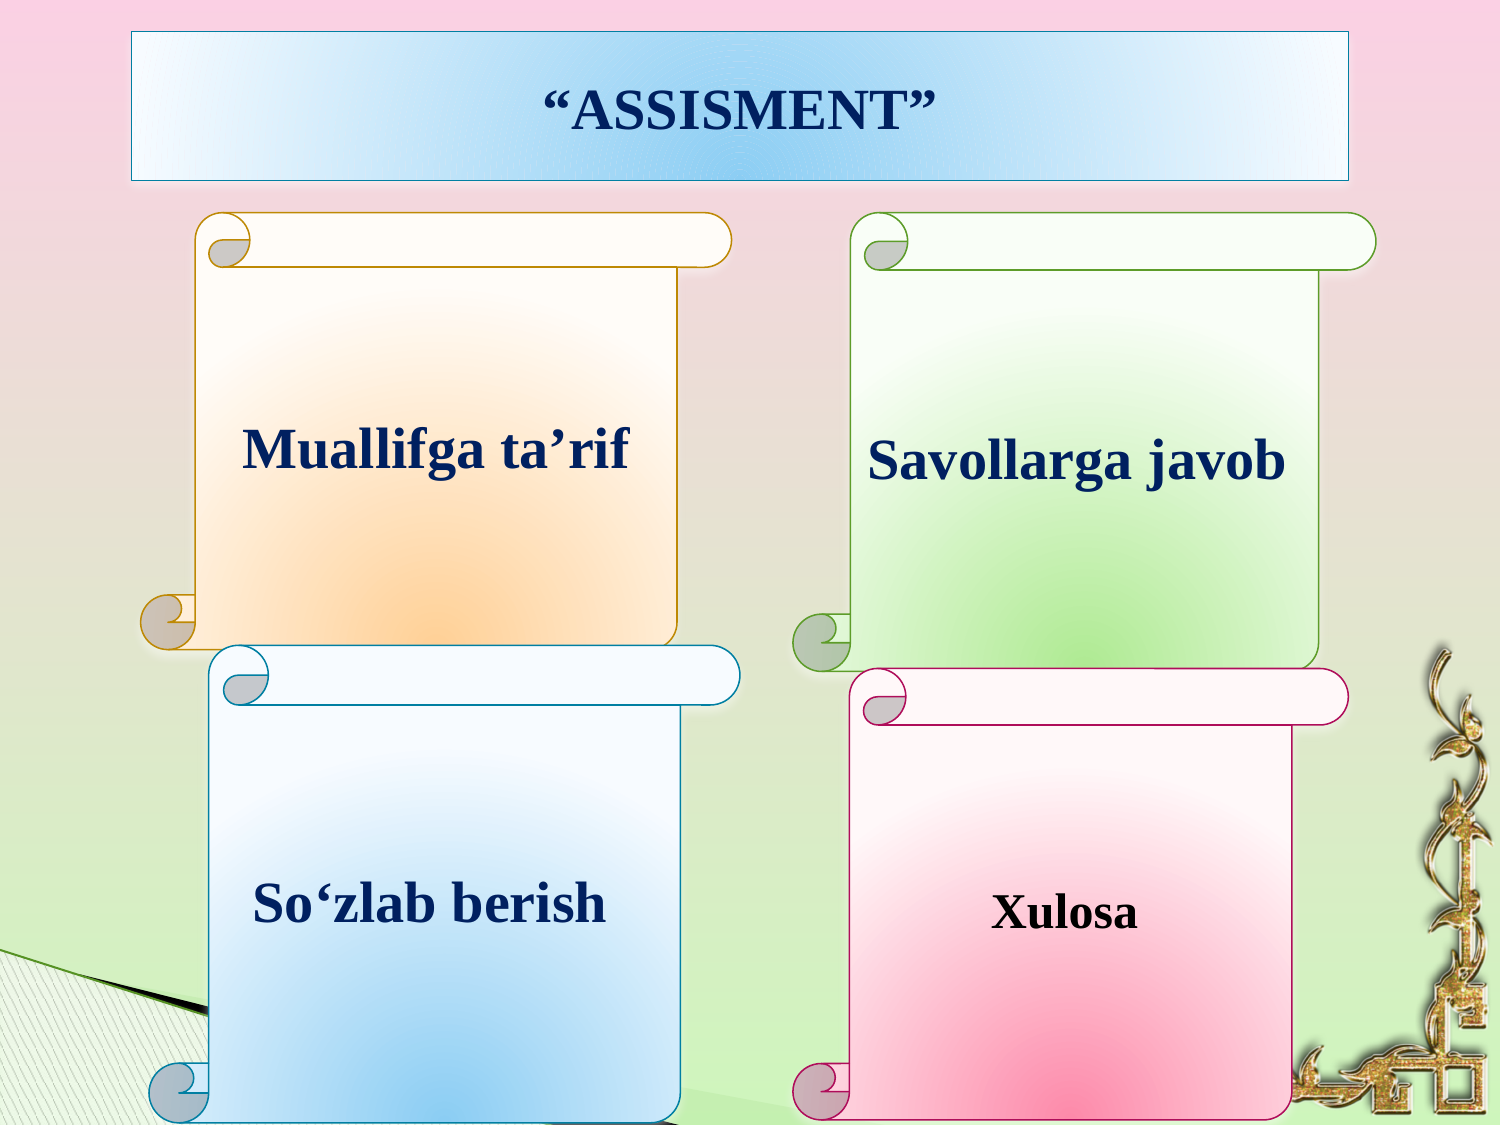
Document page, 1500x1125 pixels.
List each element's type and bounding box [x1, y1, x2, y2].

text_box [131, 31, 1377, 1124]
picture [1030, 619, 1500, 1125]
